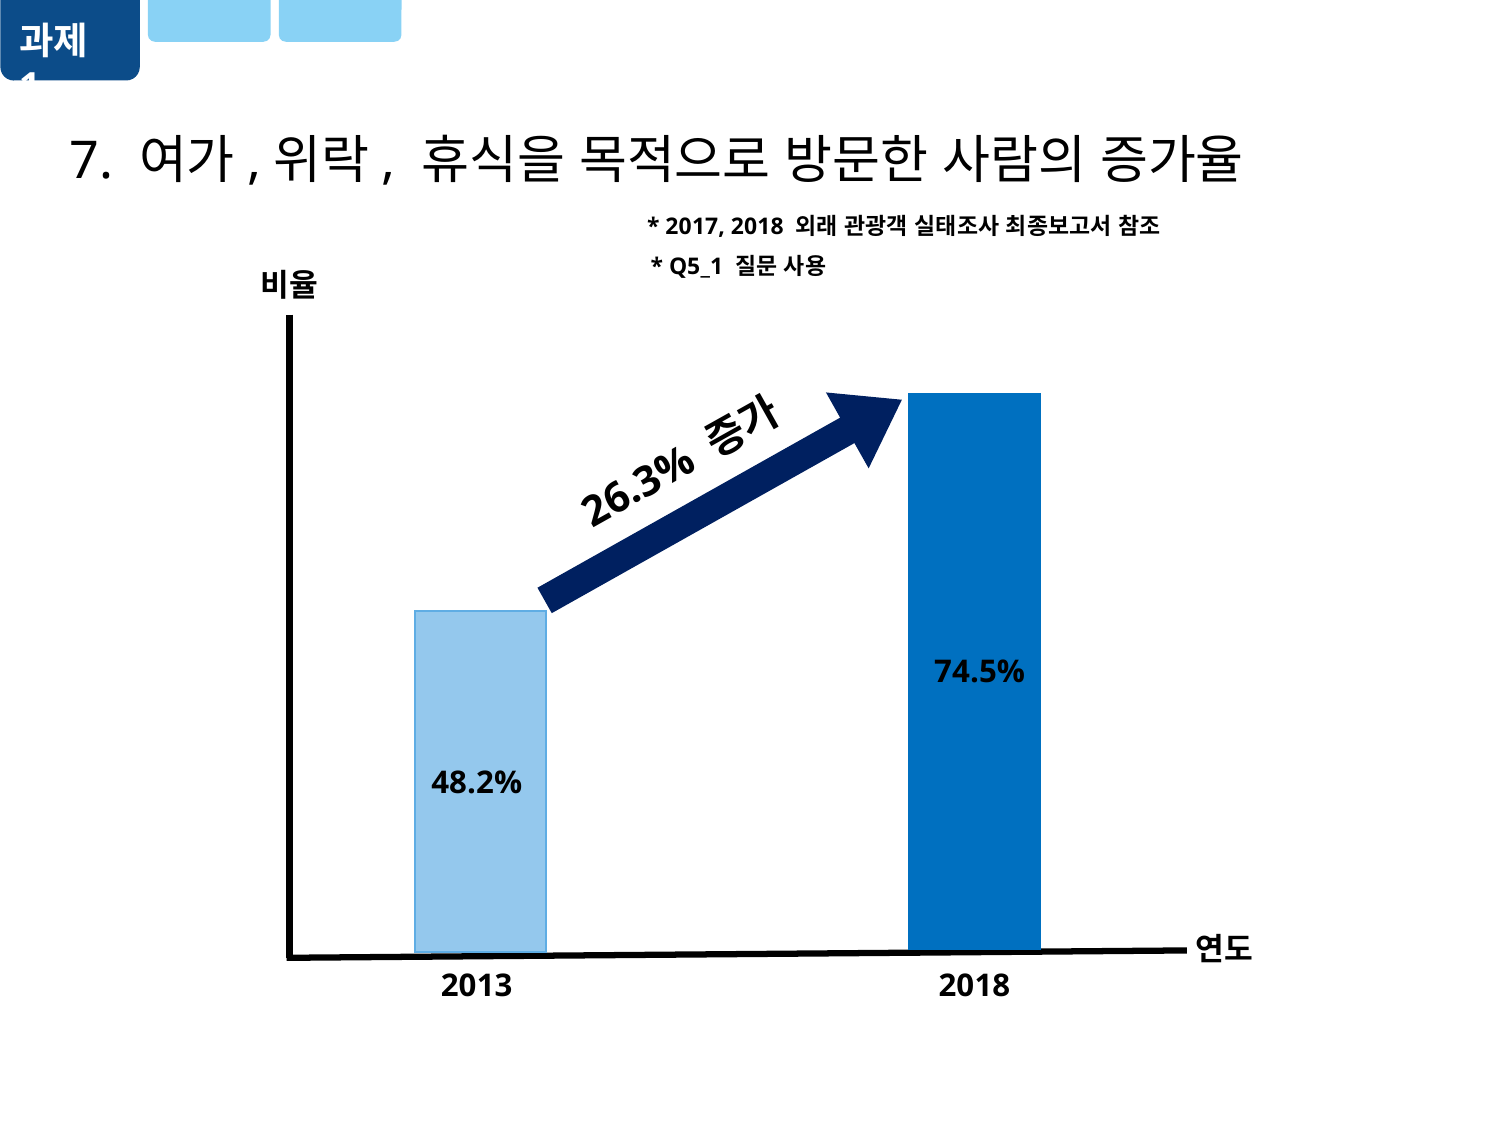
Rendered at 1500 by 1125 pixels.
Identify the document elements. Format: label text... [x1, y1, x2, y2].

text_box 7. 여가,위락, 휴식을 목적으로 방문한 사람의 증가율 [54, 118, 1265, 197]
text_box [908, 697, 1041, 950]
text_box 26.3% 증가 [550, 368, 809, 552]
text_box 74.5% [904, 643, 1056, 697]
text_box [537, 392, 902, 614]
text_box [286, 950, 1187, 958]
text_box [146, 0, 272, 43]
text_box 비율 [204, 258, 375, 311]
text_box 2018 [889, 958, 1060, 1011]
text_box 48.2% [401, 754, 553, 807]
text_box [0, 0, 141, 78]
text_box [414, 807, 547, 950]
text_box 2013 [391, 958, 563, 1011]
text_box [456, 204, 1187, 287]
text_box [908, 393, 1041, 643]
text_box 연도 [1139, 921, 1310, 974]
text_box [414, 610, 547, 754]
text_box 과제 1 [4, 9, 144, 115]
text_box [277, 0, 403, 43]
